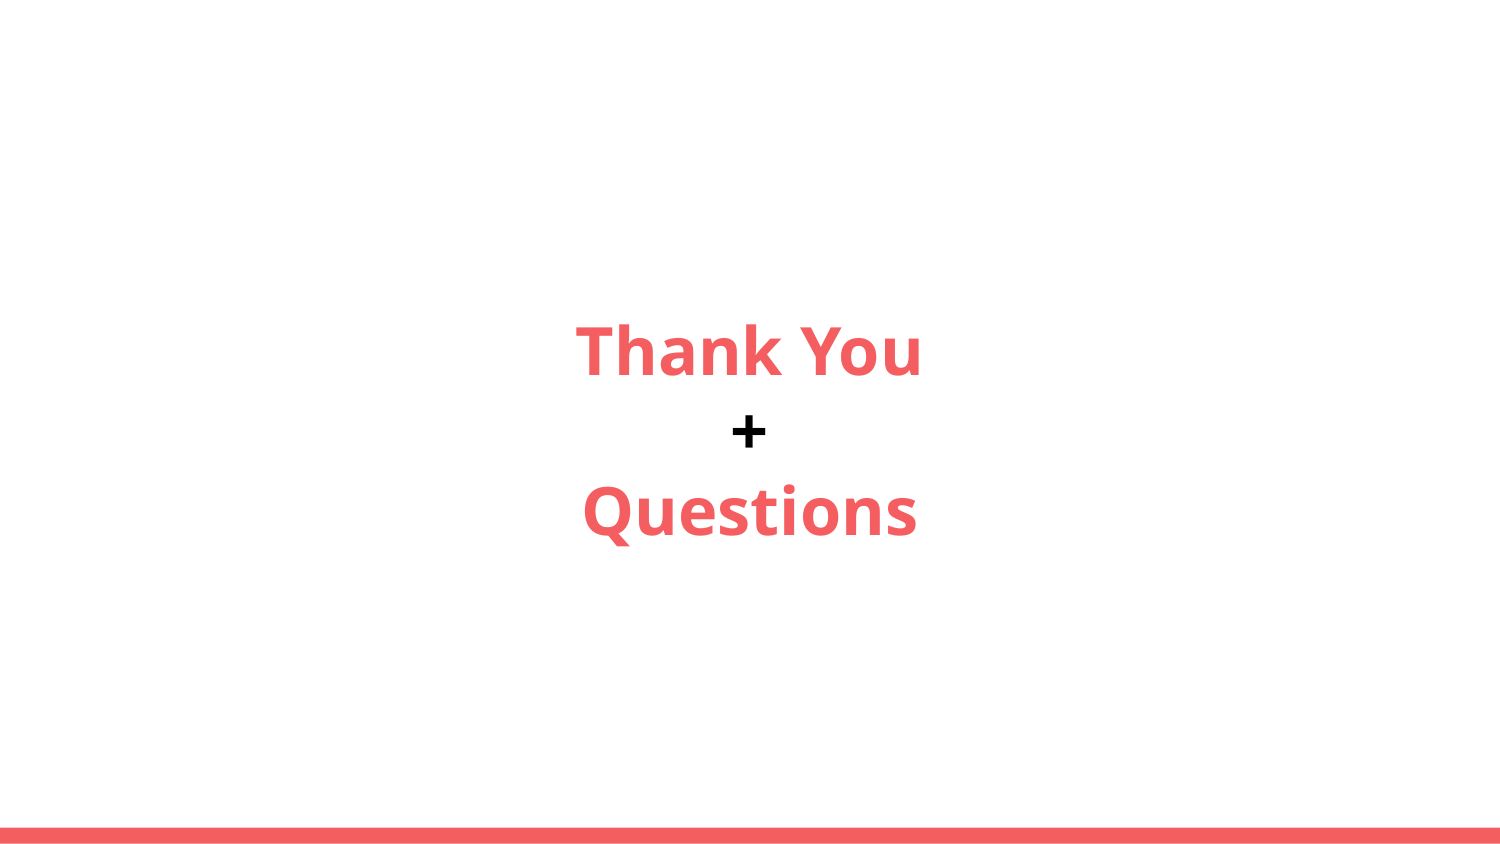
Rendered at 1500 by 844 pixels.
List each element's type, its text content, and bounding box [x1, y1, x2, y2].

title Thank You + Questions [51, 294, 1449, 550]
